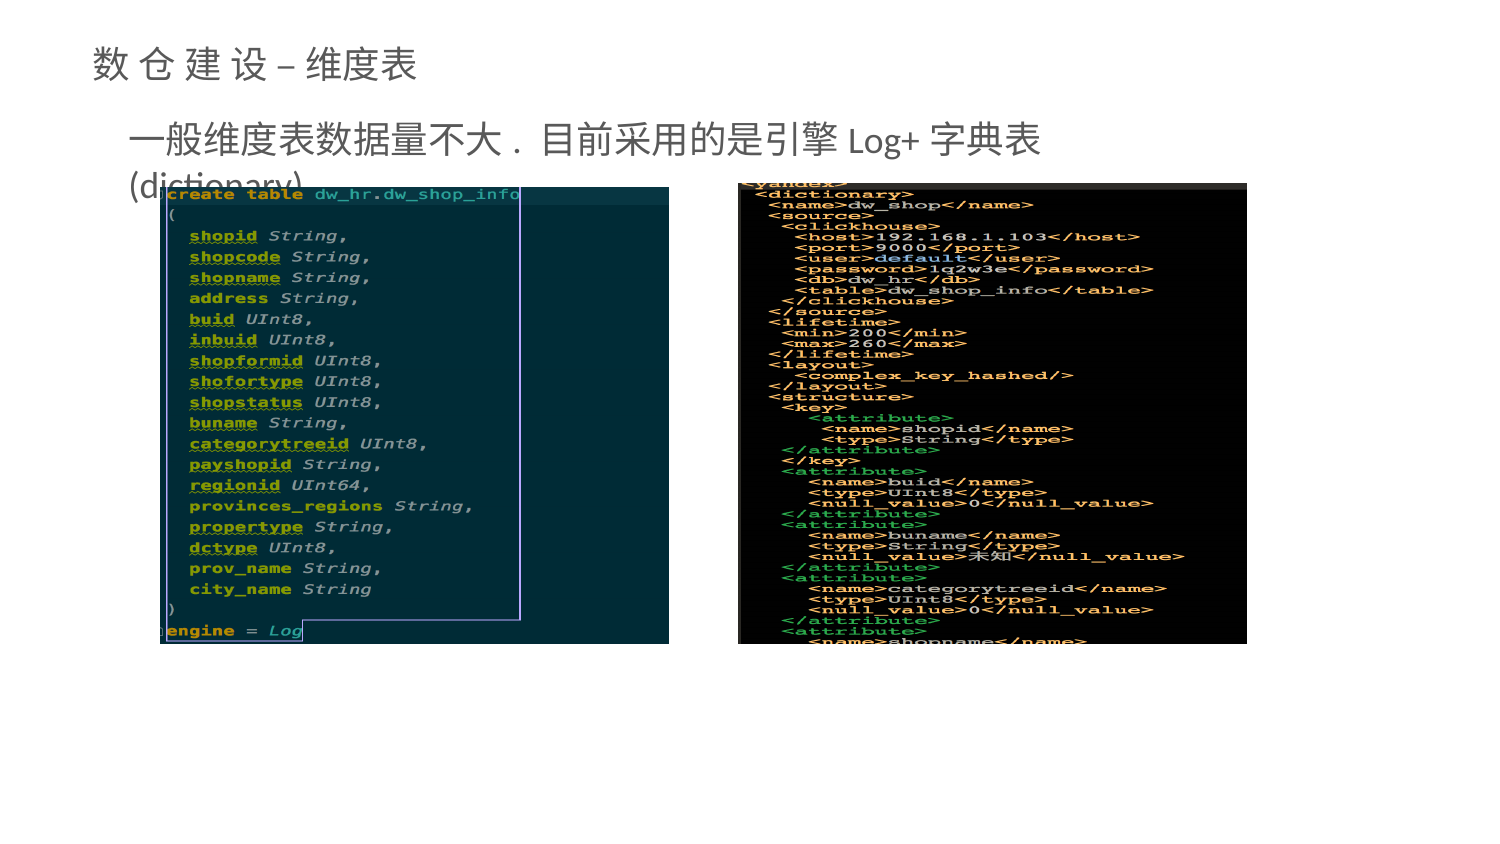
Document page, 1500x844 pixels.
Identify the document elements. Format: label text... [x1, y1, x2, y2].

picture [225, 566, 233, 572]
picture [160, 186, 669, 204]
picture [350, 504, 359, 510]
picture [339, 501, 348, 510]
picture [270, 254, 280, 261]
picture [316, 504, 336, 513]
picture [282, 400, 290, 408]
picture [282, 379, 290, 388]
picture [282, 504, 290, 510]
picture [271, 525, 279, 534]
picture [202, 625, 216, 635]
picture [225, 276, 233, 284]
picture [270, 587, 290, 594]
picture [330, 356, 336, 365]
picture [248, 296, 255, 303]
picture [213, 585, 222, 593]
picture [259, 462, 267, 471]
picture [213, 400, 222, 407]
picture [294, 400, 301, 407]
picture [339, 439, 348, 450]
picture [213, 276, 222, 282]
picture [259, 296, 267, 303]
picture [213, 335, 222, 344]
picture [218, 420, 233, 429]
picture [203, 566, 211, 572]
picture [236, 334, 245, 346]
picture [202, 356, 207, 367]
picture [236, 379, 245, 388]
picture [202, 376, 210, 385]
picture [304, 441, 325, 450]
picture [364, 566, 370, 575]
picture [268, 358, 275, 365]
picture [341, 296, 348, 305]
picture [213, 462, 222, 471]
picture [236, 524, 245, 533]
picture [191, 504, 199, 513]
picture [225, 338, 233, 346]
picture [191, 314, 199, 326]
picture [225, 376, 233, 385]
picture [236, 483, 245, 492]
picture [317, 337, 324, 343]
picture [248, 483, 256, 489]
picture [247, 359, 256, 367]
picture [191, 275, 198, 282]
picture [260, 480, 265, 489]
picture [247, 398, 256, 406]
picture [191, 418, 199, 427]
picture [191, 400, 198, 407]
picture [247, 335, 256, 346]
picture [202, 546, 210, 553]
picture [248, 566, 267, 573]
picture [236, 255, 244, 263]
picture [191, 334, 205, 346]
picture [364, 587, 370, 596]
picture [236, 420, 257, 429]
picture [225, 462, 232, 469]
picture [225, 504, 233, 510]
picture [259, 504, 267, 510]
picture [284, 543, 290, 552]
picture [213, 504, 222, 510]
picture [293, 379, 302, 386]
picture [202, 252, 207, 263]
picture [213, 255, 222, 261]
picture [376, 439, 382, 448]
picture [363, 358, 370, 365]
picture [225, 400, 233, 409]
picture [271, 442, 279, 451]
picture [213, 293, 222, 303]
picture [191, 525, 199, 534]
picture [190, 543, 199, 554]
picture [239, 356, 244, 365]
picture [191, 462, 210, 471]
picture [247, 252, 267, 263]
picture [236, 296, 245, 303]
picture [202, 231, 207, 242]
text_box 一般维度表数据量不大. 目前采用的是引擎Log+字典表(dictionary) [113, 108, 1235, 214]
picture [270, 398, 279, 406]
picture [236, 460, 256, 469]
picture [225, 525, 233, 534]
picture [213, 379, 222, 386]
picture [241, 275, 279, 282]
picture [225, 587, 233, 596]
picture [374, 504, 381, 510]
picture [236, 501, 245, 510]
picture [213, 525, 222, 531]
picture [282, 525, 290, 534]
picture [216, 544, 222, 554]
picture [284, 335, 290, 344]
picture [284, 440, 290, 450]
picture [270, 504, 279, 510]
picture [278, 355, 291, 367]
picture [202, 317, 210, 325]
picture [203, 504, 211, 510]
picture [225, 255, 233, 264]
picture [191, 566, 199, 575]
picture [271, 459, 276, 468]
picture [317, 545, 324, 551]
picture [202, 273, 207, 281]
picture [261, 523, 267, 533]
picture [293, 524, 302, 531]
picture [247, 231, 256, 242]
picture [271, 379, 279, 388]
picture [737, 183, 1247, 644]
picture [236, 545, 257, 554]
picture [191, 379, 198, 386]
picture [306, 504, 314, 510]
picture [190, 628, 199, 638]
picture [248, 587, 267, 594]
picture [225, 546, 233, 555]
picture [270, 480, 279, 490]
picture [201, 483, 210, 491]
picture [218, 628, 234, 635]
picture [202, 441, 210, 450]
picture [213, 359, 222, 365]
picture [364, 462, 370, 471]
picture [249, 377, 267, 385]
picture [362, 504, 370, 510]
picture [216, 440, 222, 448]
picture [258, 400, 267, 409]
picture [167, 628, 182, 635]
picture [293, 356, 302, 365]
picture [248, 504, 256, 510]
picture [225, 234, 233, 243]
picture [224, 441, 256, 451]
picture [214, 314, 219, 323]
picture [213, 234, 222, 240]
picture [225, 359, 233, 368]
picture [191, 442, 198, 448]
picture [328, 438, 337, 450]
picture [224, 314, 233, 325]
picture [202, 397, 210, 406]
picture [192, 483, 200, 489]
picture [190, 293, 210, 303]
picture [226, 296, 234, 302]
picture [191, 587, 198, 594]
picture [237, 400, 244, 409]
picture [281, 460, 290, 470]
picture [213, 566, 222, 573]
picture [202, 421, 210, 429]
text_box 数 仓 建 设 – 维度表 [78, 34, 433, 94]
picture [270, 566, 290, 573]
picture [213, 483, 222, 492]
picture [236, 231, 245, 242]
